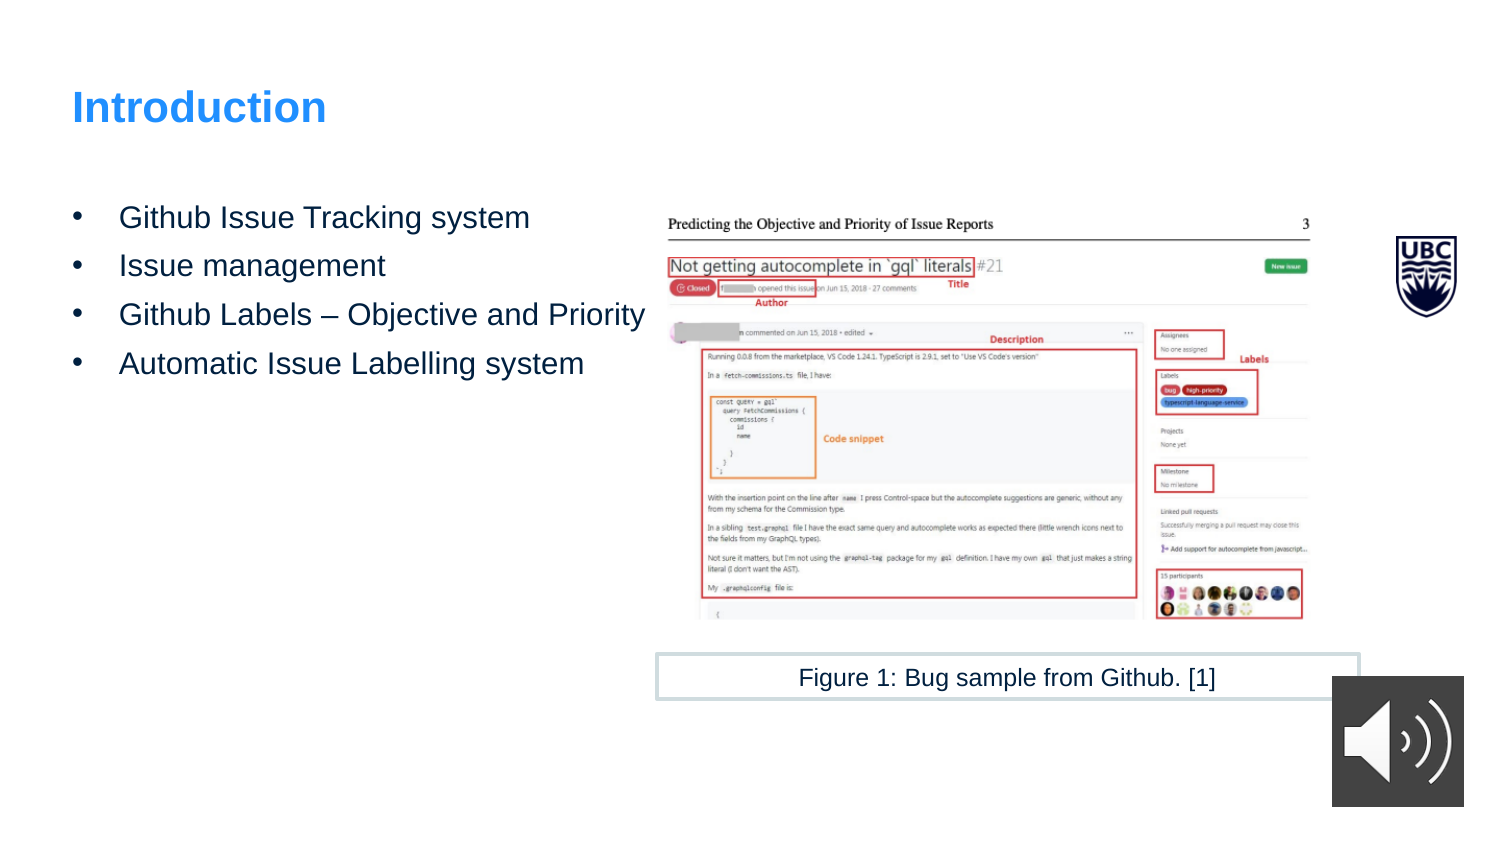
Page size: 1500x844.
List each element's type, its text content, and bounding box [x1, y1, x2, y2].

list Github Issue Tracking system Issue management Github Labels – Objective and Priority Automatic Issue Labelling system [71, 185, 1329, 793]
text_box Figure 1: Bug sample from Github. [1] [655, 652, 1361, 701]
picture [656, 185, 1326, 630]
picture [1330, 674, 1465, 809]
picture [1396, 236, 1457, 318]
title Introduction [71, 79, 1366, 154]
